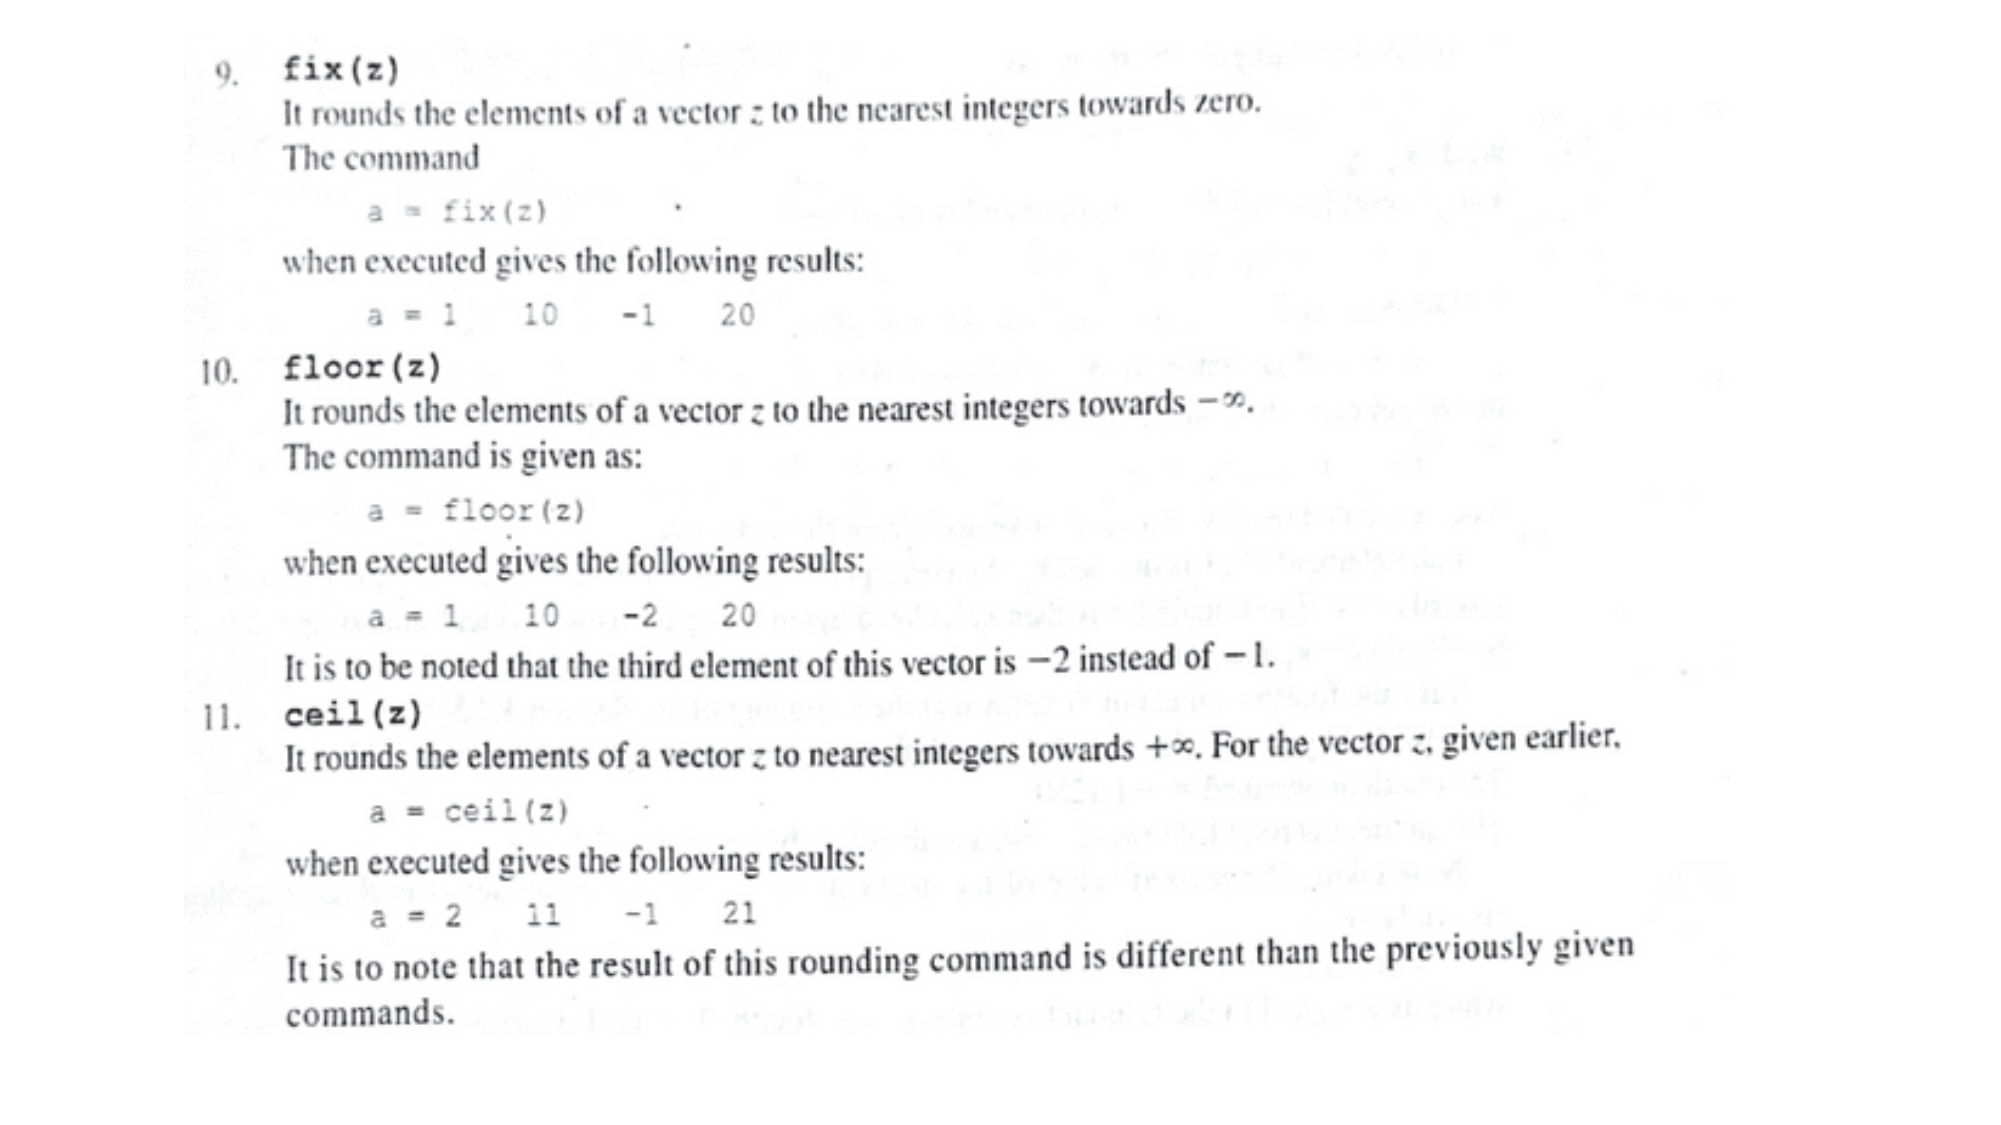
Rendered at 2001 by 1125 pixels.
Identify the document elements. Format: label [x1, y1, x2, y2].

picture [184, 32, 1764, 1059]
